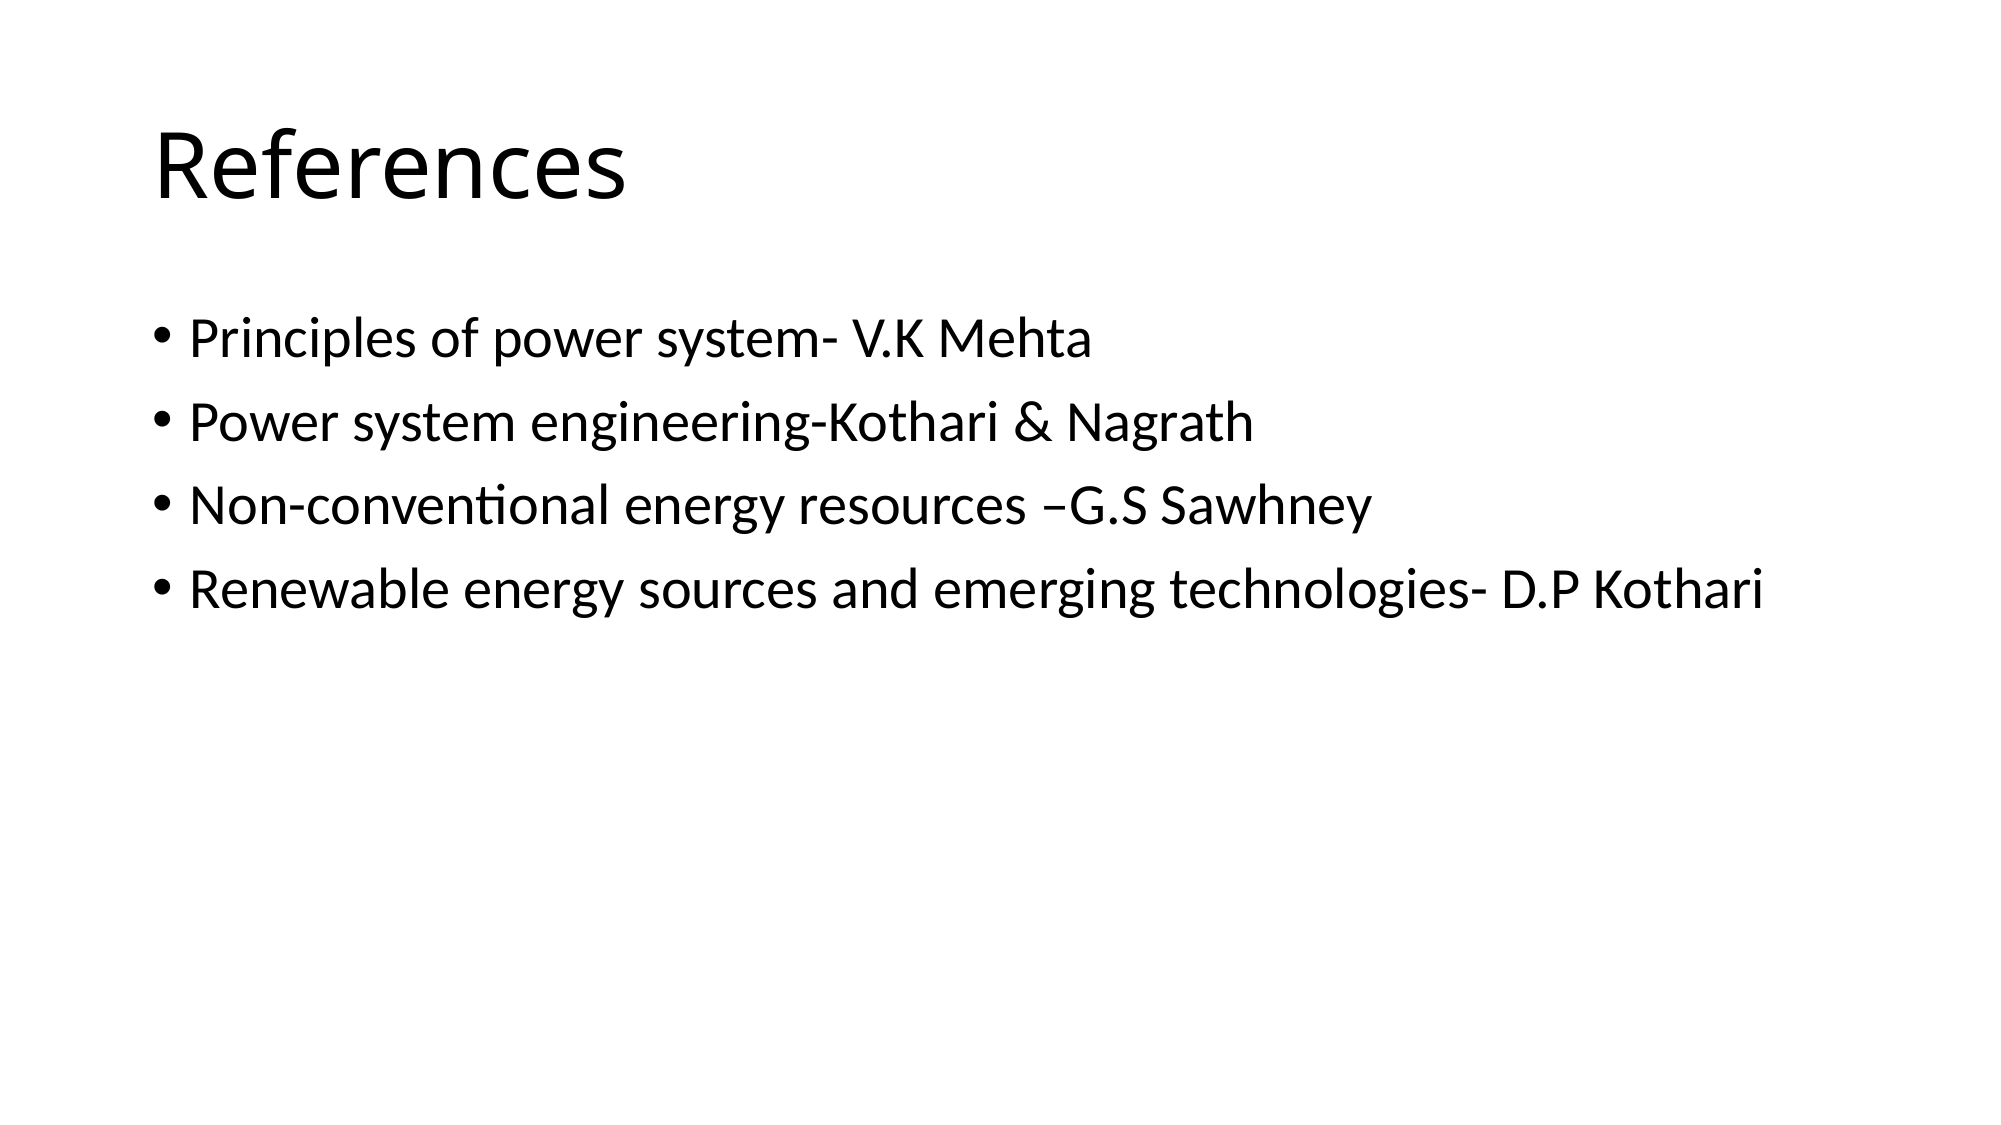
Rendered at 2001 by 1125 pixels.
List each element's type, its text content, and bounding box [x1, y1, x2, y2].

title References [137, 59, 1863, 278]
list Principles of power system- V.K Mehta Power system engineering-Kothari & Nagrath Non-conventional energy resources –G.S Sawhney Renewable energy sources and emerging technologies- D.P Kothari [137, 299, 1863, 1014]
